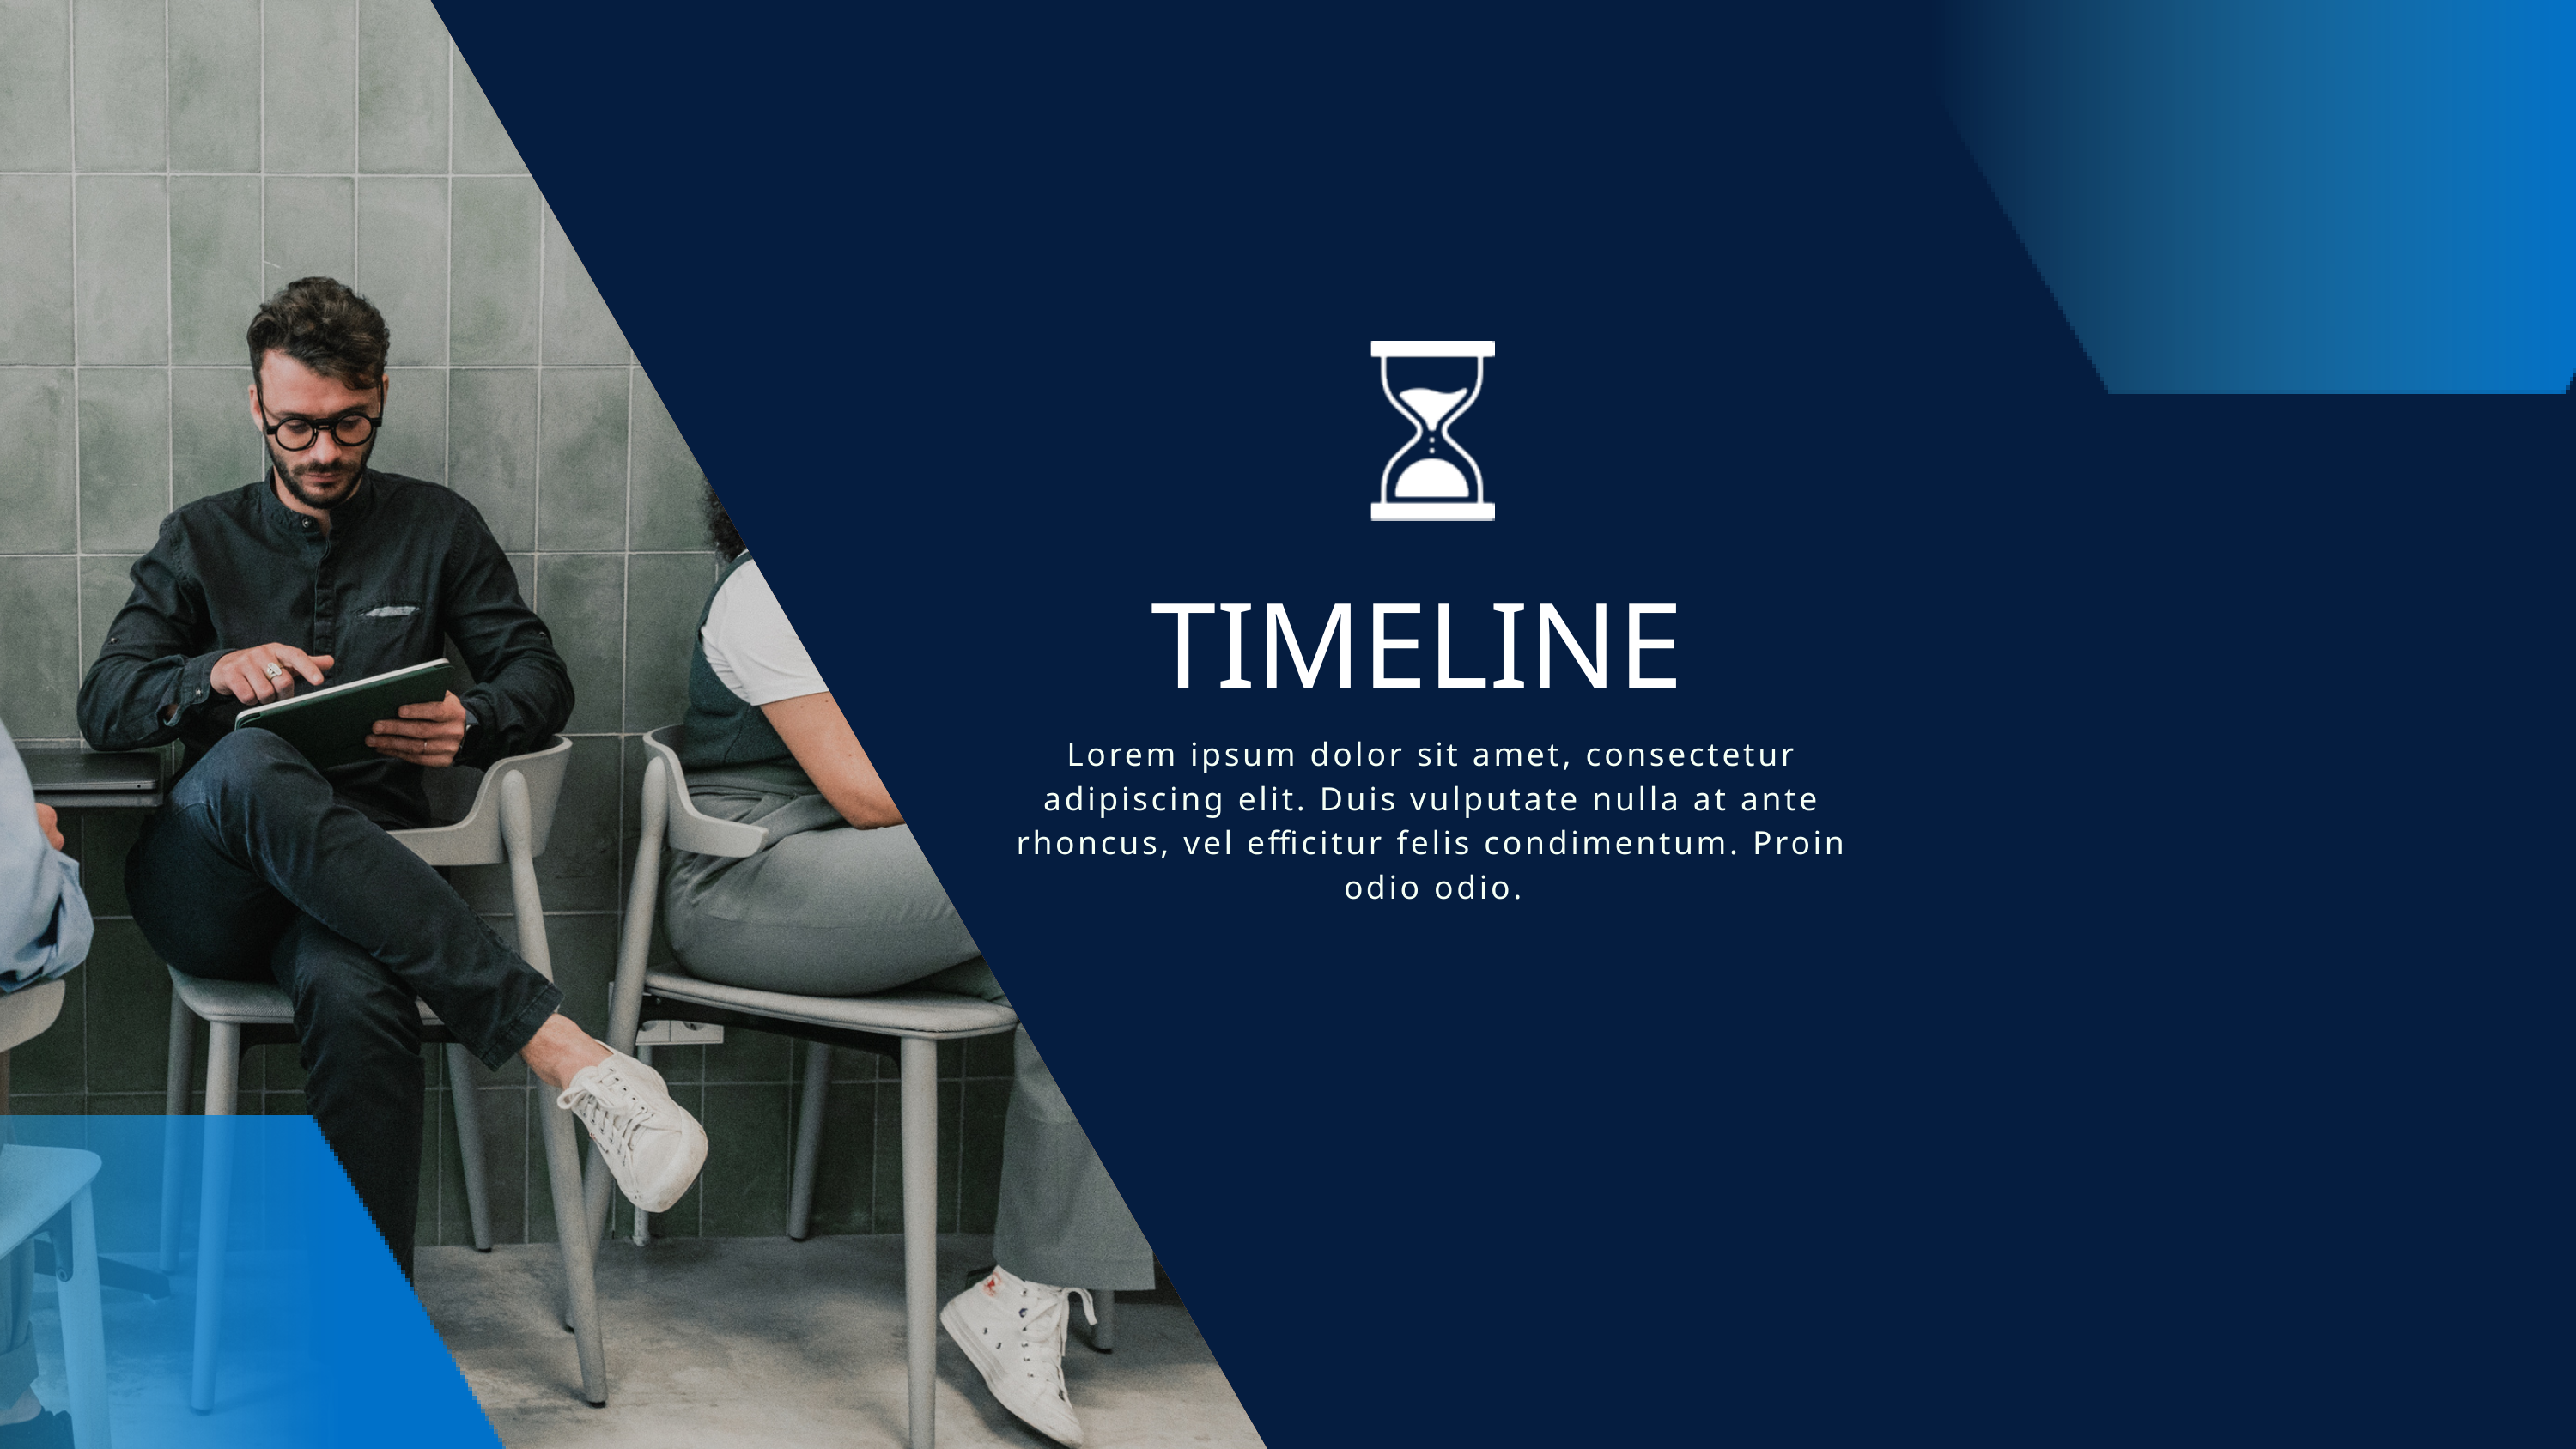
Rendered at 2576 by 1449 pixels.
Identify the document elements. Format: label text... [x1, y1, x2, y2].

text_box Lorem ipsum dolor sit amet, consectetur adipiscing elit. Duis vulputate nulla at ante rhoncus, vel efficitur felis condimentum. Proin odio odio. [1292, 728, 1894, 906]
text_box TIMELINE [1292, 570, 2029, 712]
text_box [0, 0, 1289, 1449]
text_box [1882, 0, 2576, 395]
text_box [1370, 341, 1495, 521]
